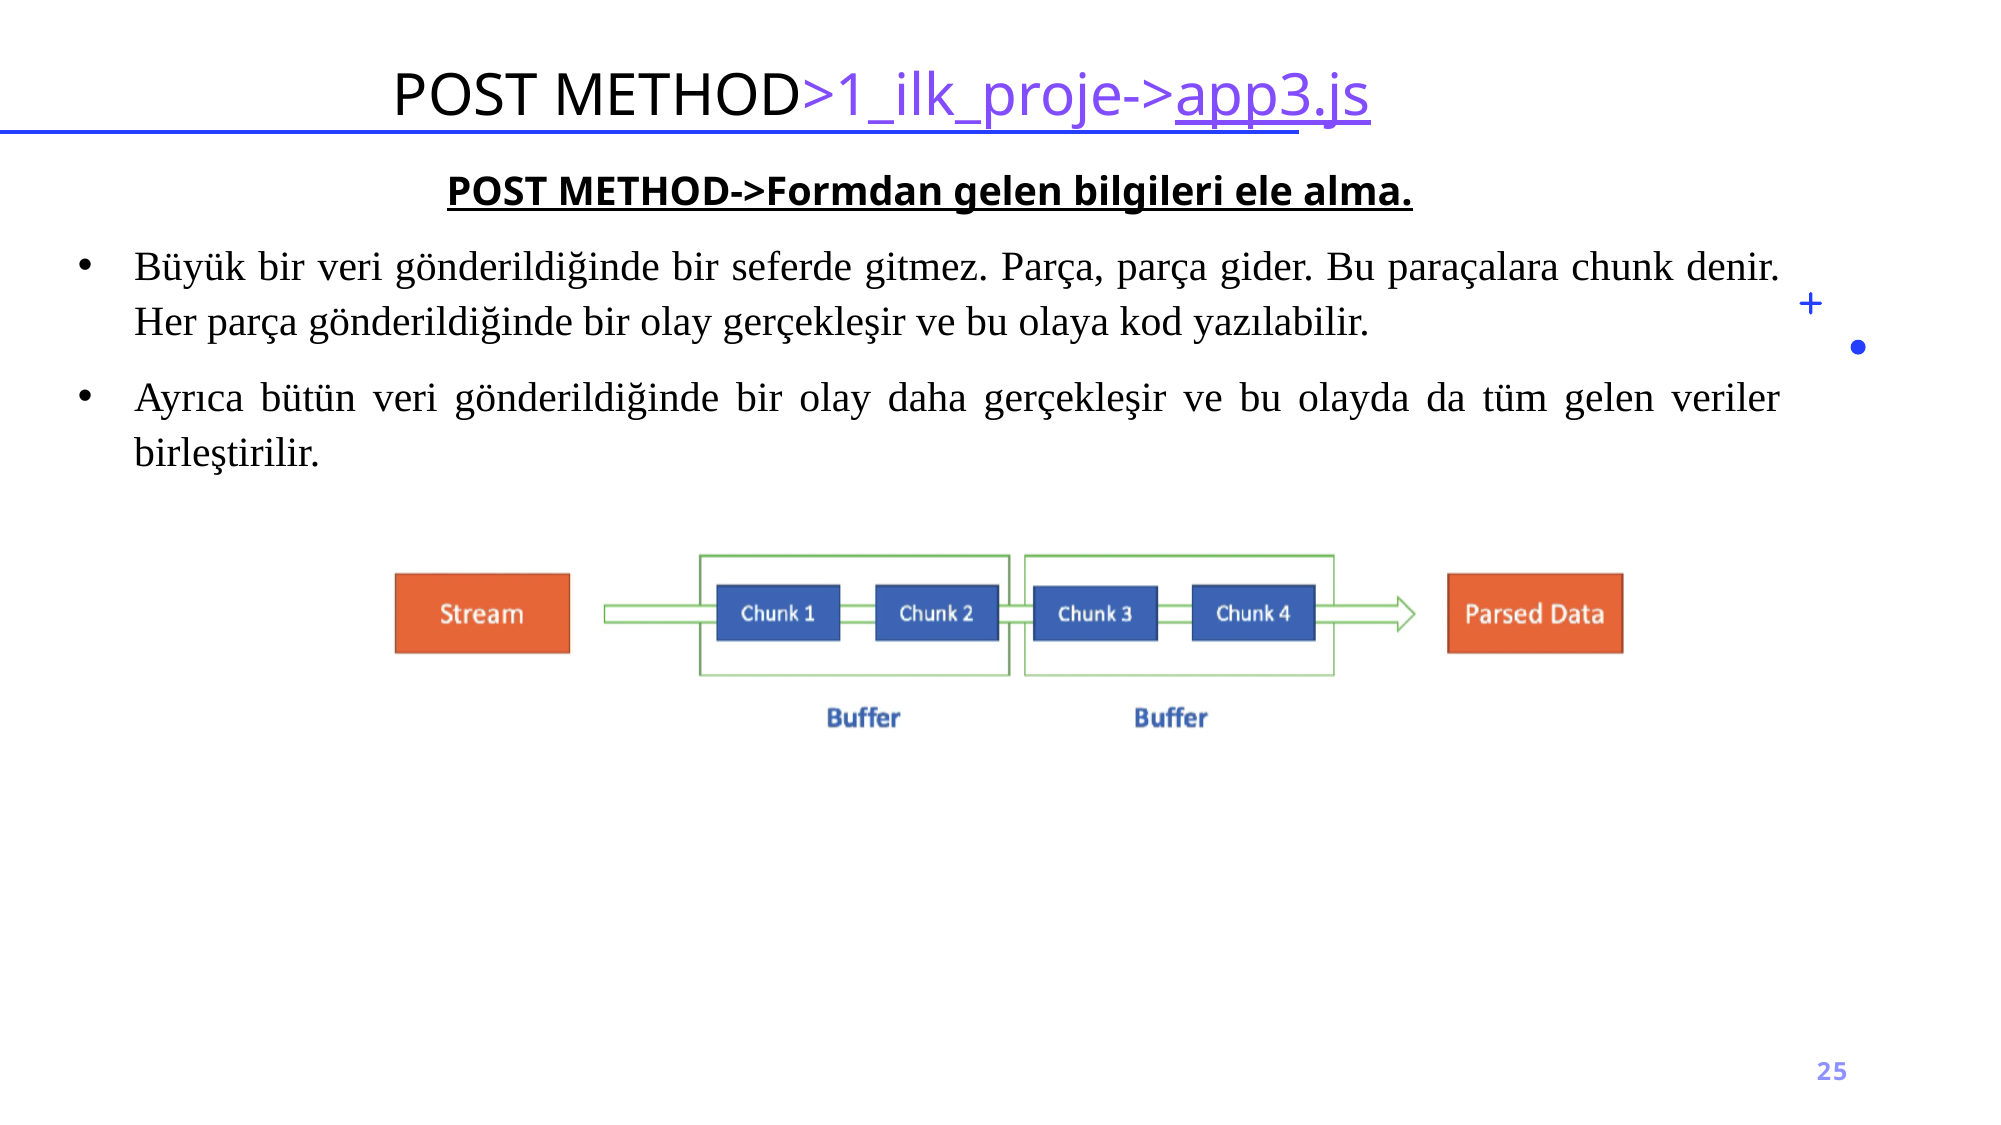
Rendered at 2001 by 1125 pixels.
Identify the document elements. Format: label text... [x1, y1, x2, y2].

slide_number 25 [1412, 1042, 1863, 1103]
title POST METHOD>1_ilk_proje->app3.js [0, 42, 1764, 137]
picture [350, 485, 1670, 767]
list POST METHOD->Formdan gelen bilgileri ele alma. Büyük bir veri gönderildiğinde bir seferde gitmez. Parça, parça gider. Bu paraçalara chunk denir. Her parça gönderildiğinde bir olay gerçekleşir ve bu olaya kod yazılabilir. Ayrıca bütün veri gönderildiğinde bir olay daha gerçekleşir ve bu olayda da tüm gelen veriler birleştirilir. [62, 153, 1798, 1016]
